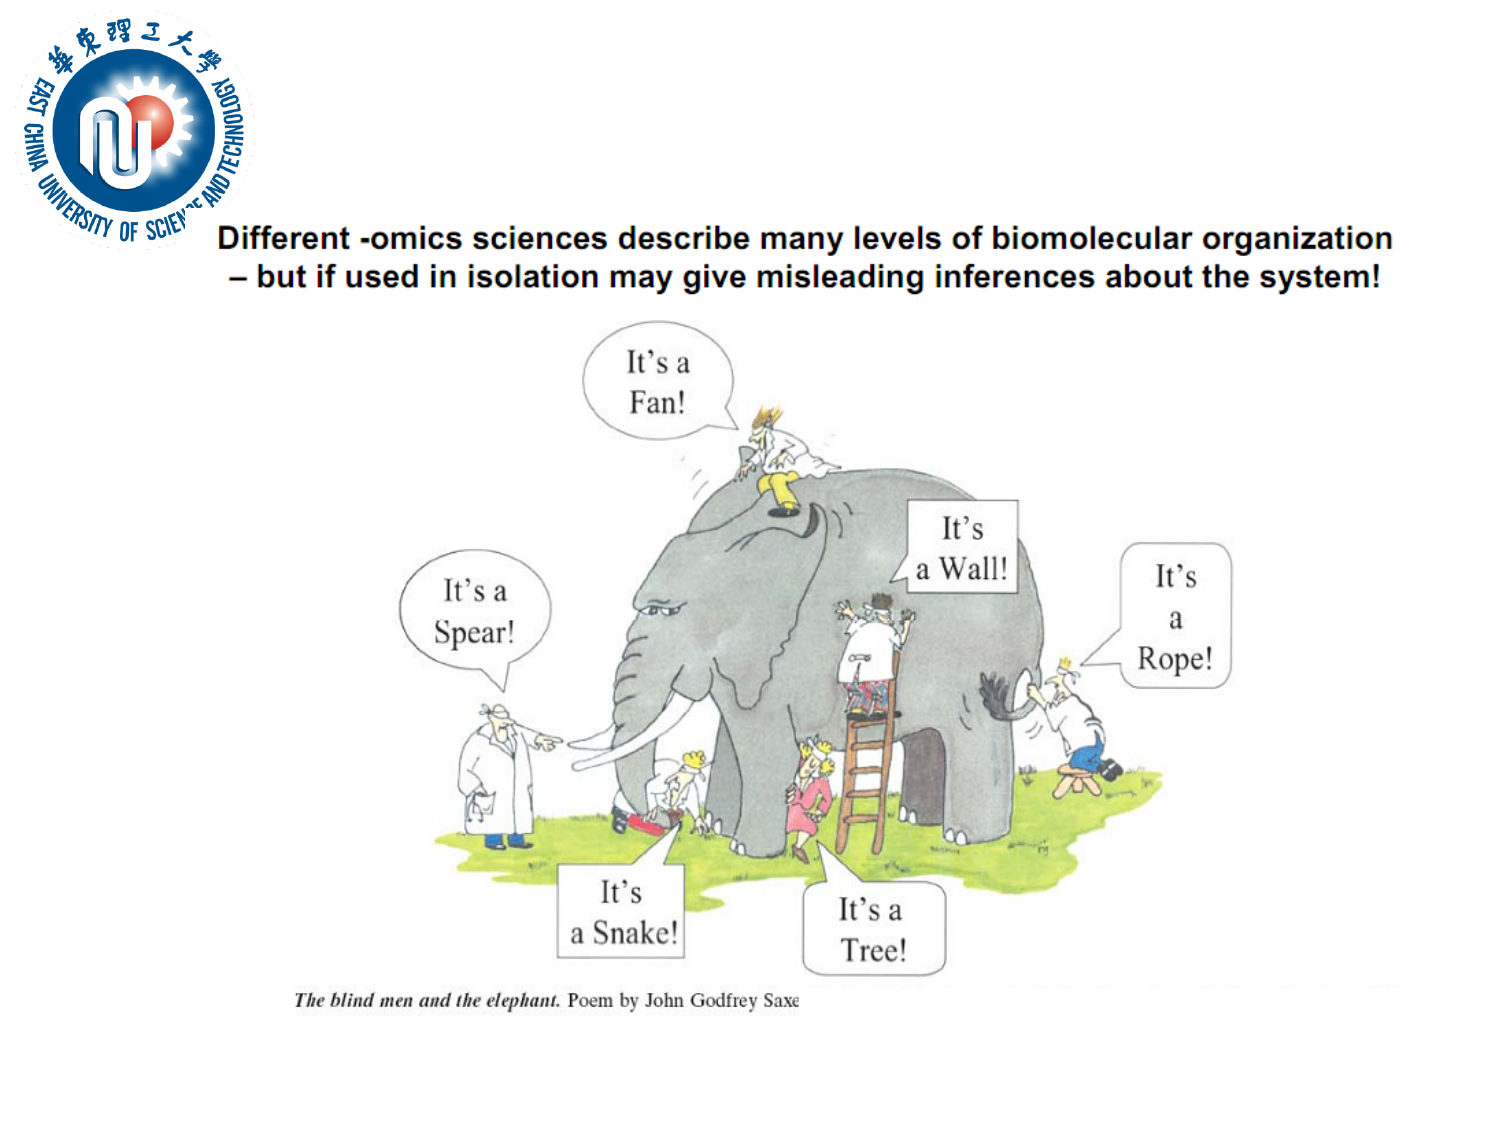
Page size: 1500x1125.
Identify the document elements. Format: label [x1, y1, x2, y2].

picture [13, 9, 1439, 1030]
